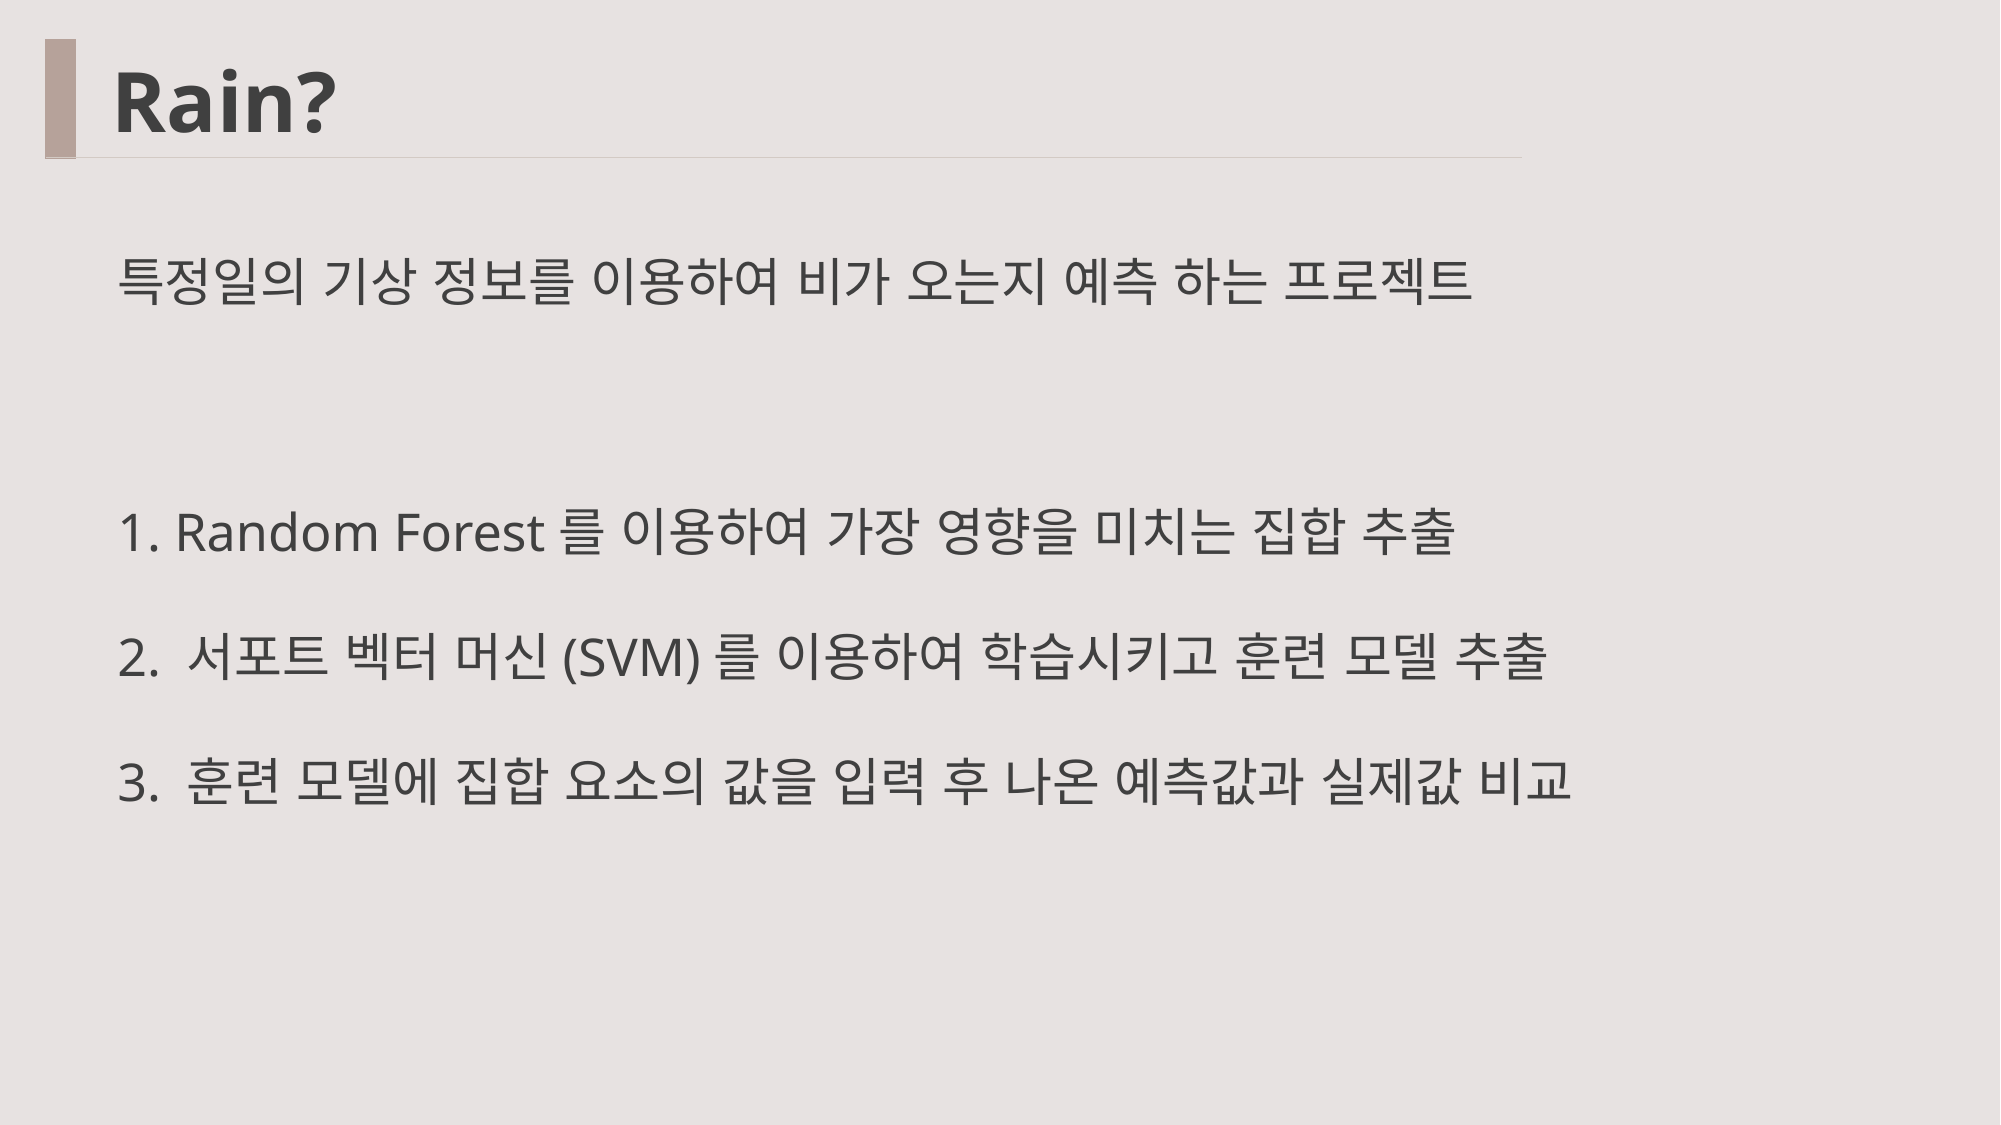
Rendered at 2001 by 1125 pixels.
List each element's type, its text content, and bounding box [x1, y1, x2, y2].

text_box 특정일의 기상 정보를 이용하여 비가 오는지 예측 하는 프로젝트 1. Random Forest를 이용하여 가장 영향을 미치는 집합 추출 2. 서포트 벡터 머신(SVM)를 이용하여 학습시키고 훈련 모델 추출 3. 훈련 모델에 집합 요소의 값을 입력 후 나온 예측값과 실제값 비교 [102, 241, 1589, 819]
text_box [45, 39, 1523, 158]
